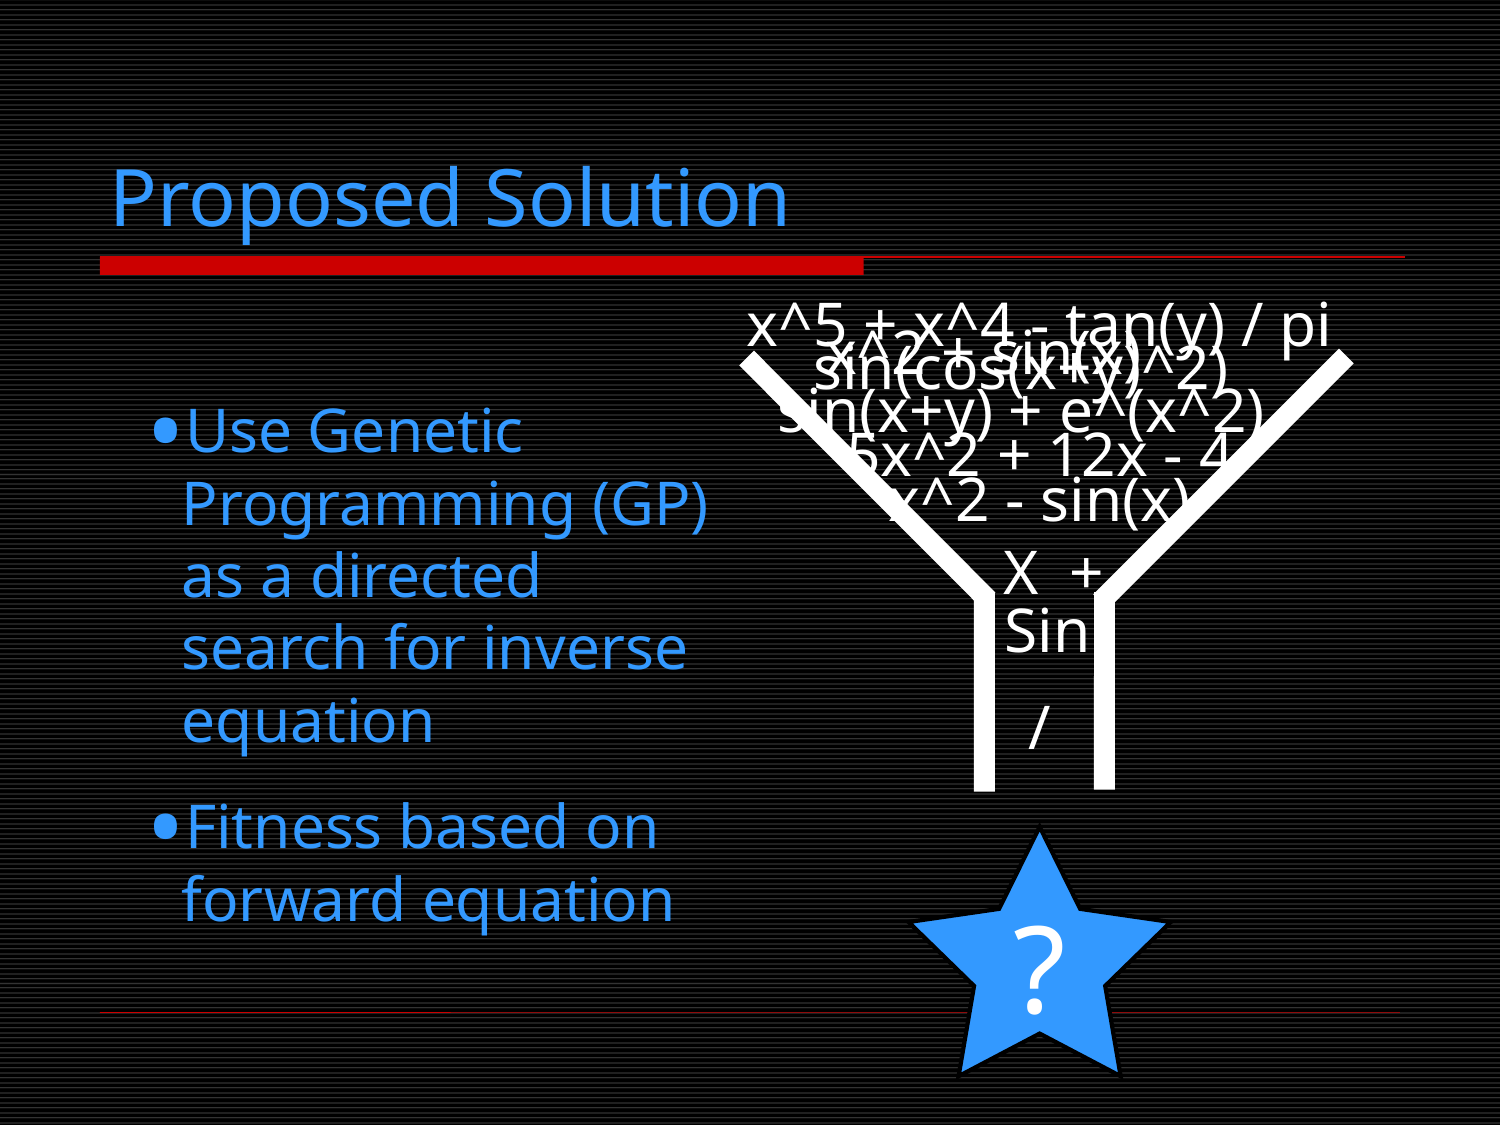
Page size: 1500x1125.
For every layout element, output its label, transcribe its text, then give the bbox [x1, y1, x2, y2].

text_box ? [908, 826, 1171, 1077]
title Proposed Solution [94, 50, 1407, 250]
picture [0, 0, 1500, 1125]
text_box Use Genetic Programming (GP) as a directed search for inverse equation Fitness based on forward equation [146, 268, 722, 1058]
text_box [746, 355, 1347, 792]
text_box sin(cos(x+y)^2) [813, 329, 1229, 354]
text_box x^5 + x^4 - tan(y) / pi [746, 286, 1334, 355]
